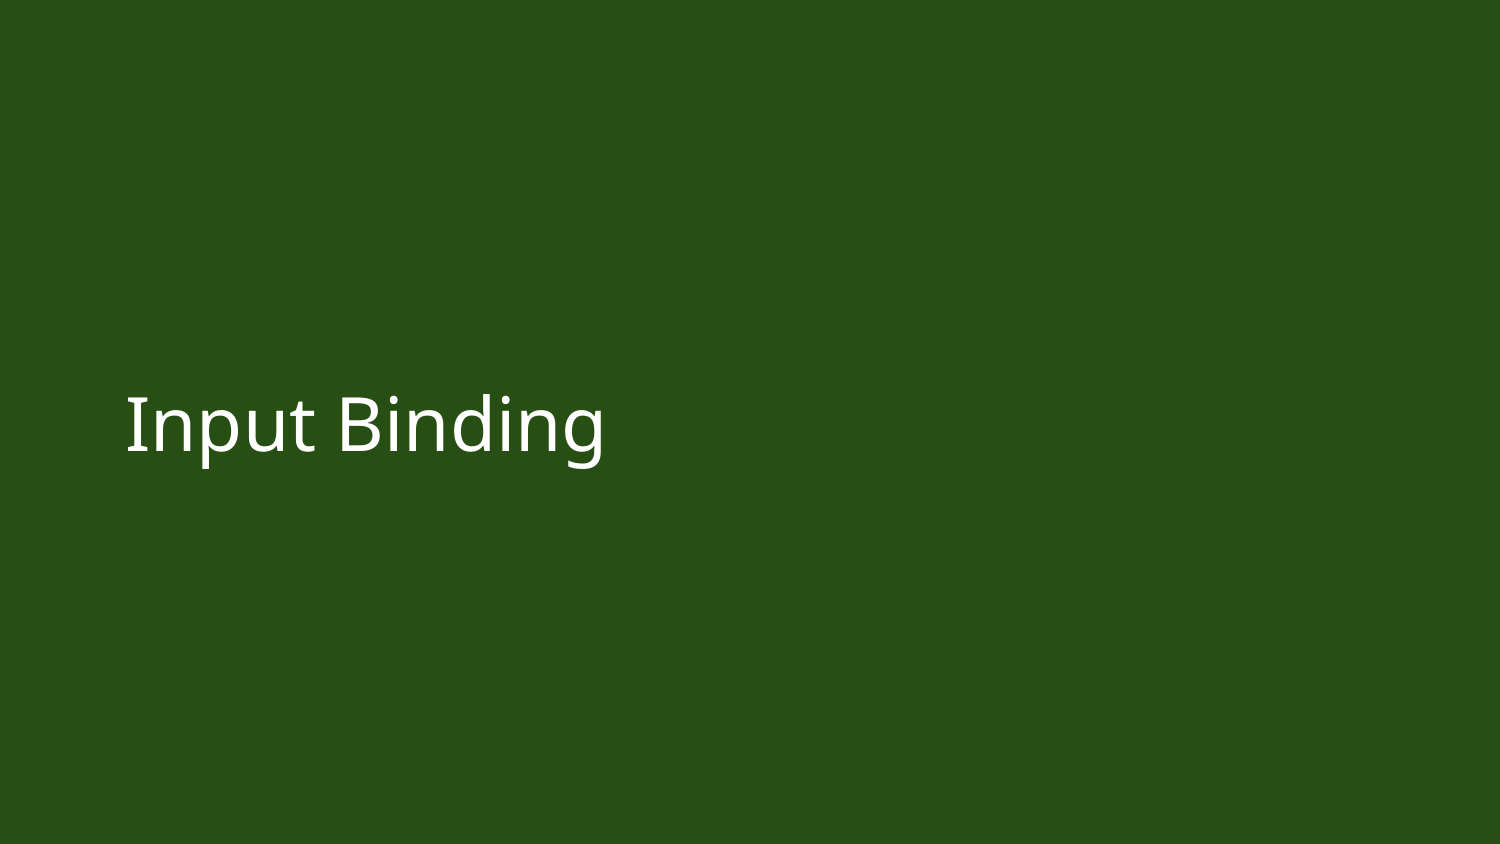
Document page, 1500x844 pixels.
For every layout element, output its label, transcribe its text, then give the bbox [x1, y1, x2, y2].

title Input Binding [110, 351, 1399, 493]
